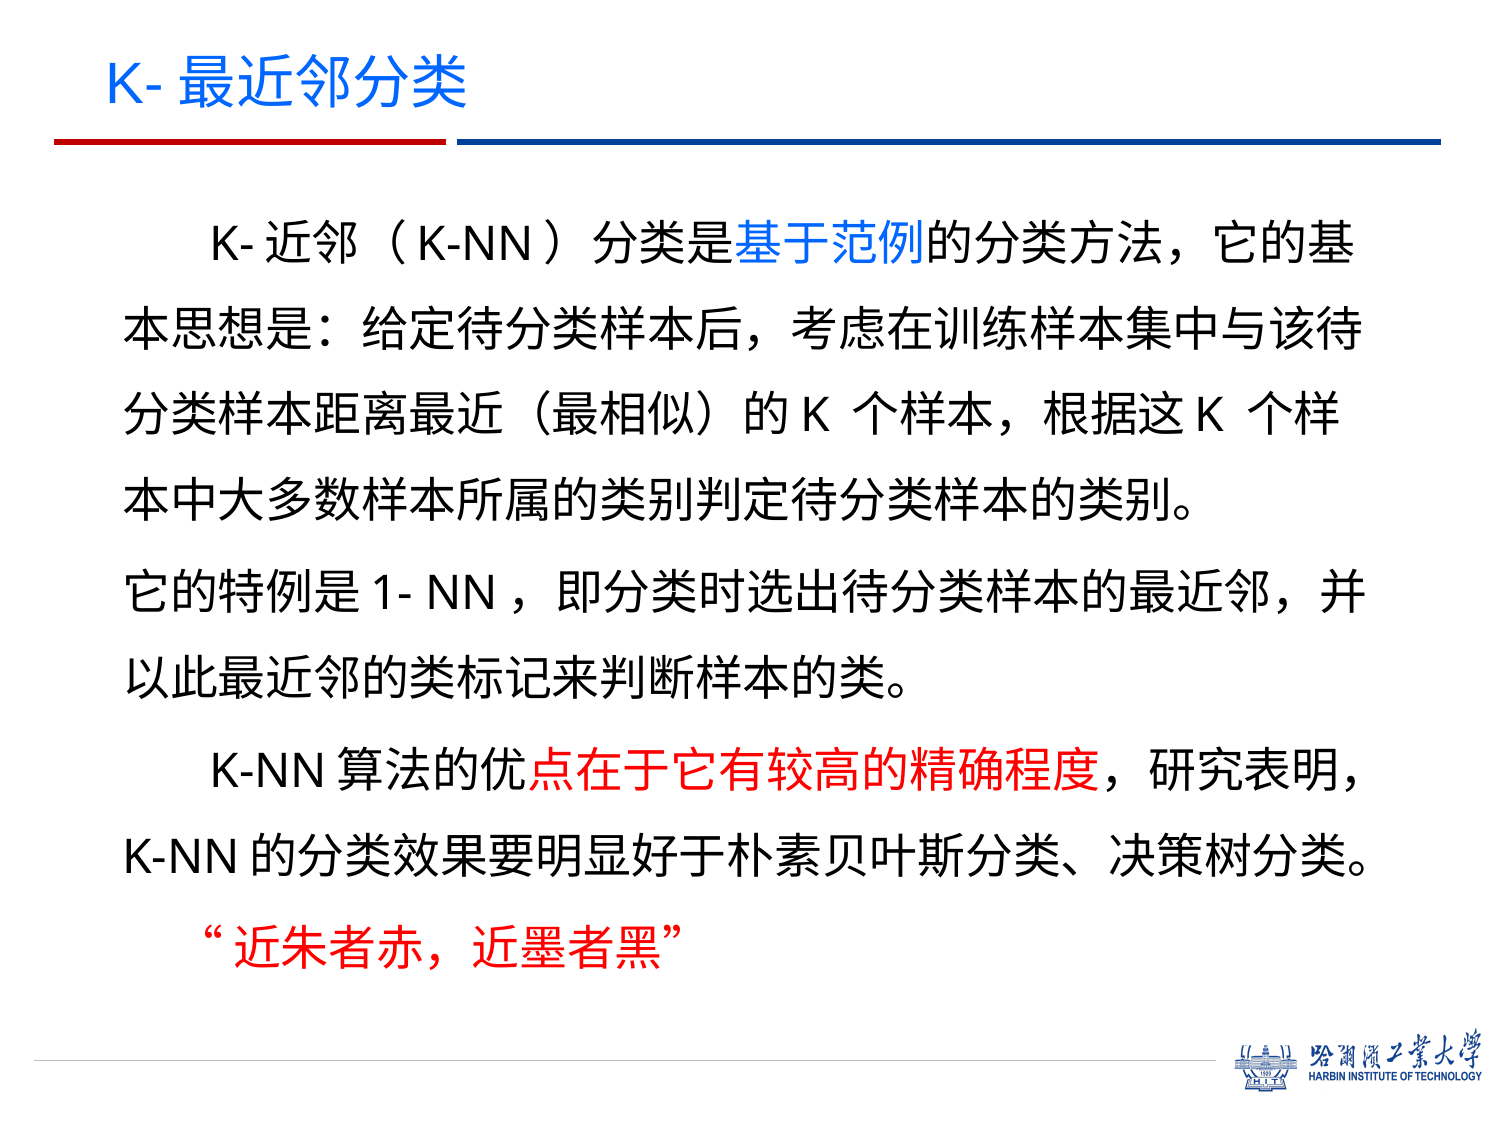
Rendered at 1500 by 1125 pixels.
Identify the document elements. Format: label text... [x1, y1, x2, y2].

text_box K-最近邻分类 [74, 37, 484, 123]
subtitle K-近邻（K-NN）分类是基于范例的分类方法，它的基本思想是：给定待分类样本后，考虑在训练样本集中与该待分类样本距离最近（最相似）的K 个样本，根据这K 个样本中大多数样本所属的类别判定待分类样本的类别。 它的特例是1- NN，即分类时选出待分类样本的最近邻，并以此最近邻的类标记来判断样本的类。 K-NN算法的优点在于它有较高的精确程度，研究表明，K-NN的分类效果要明显好于朴素贝叶斯分类、决策树分类。 “近朱者赤，近墨者黑” [45, 176, 1399, 1046]
picture [1204, 1023, 1482, 1094]
